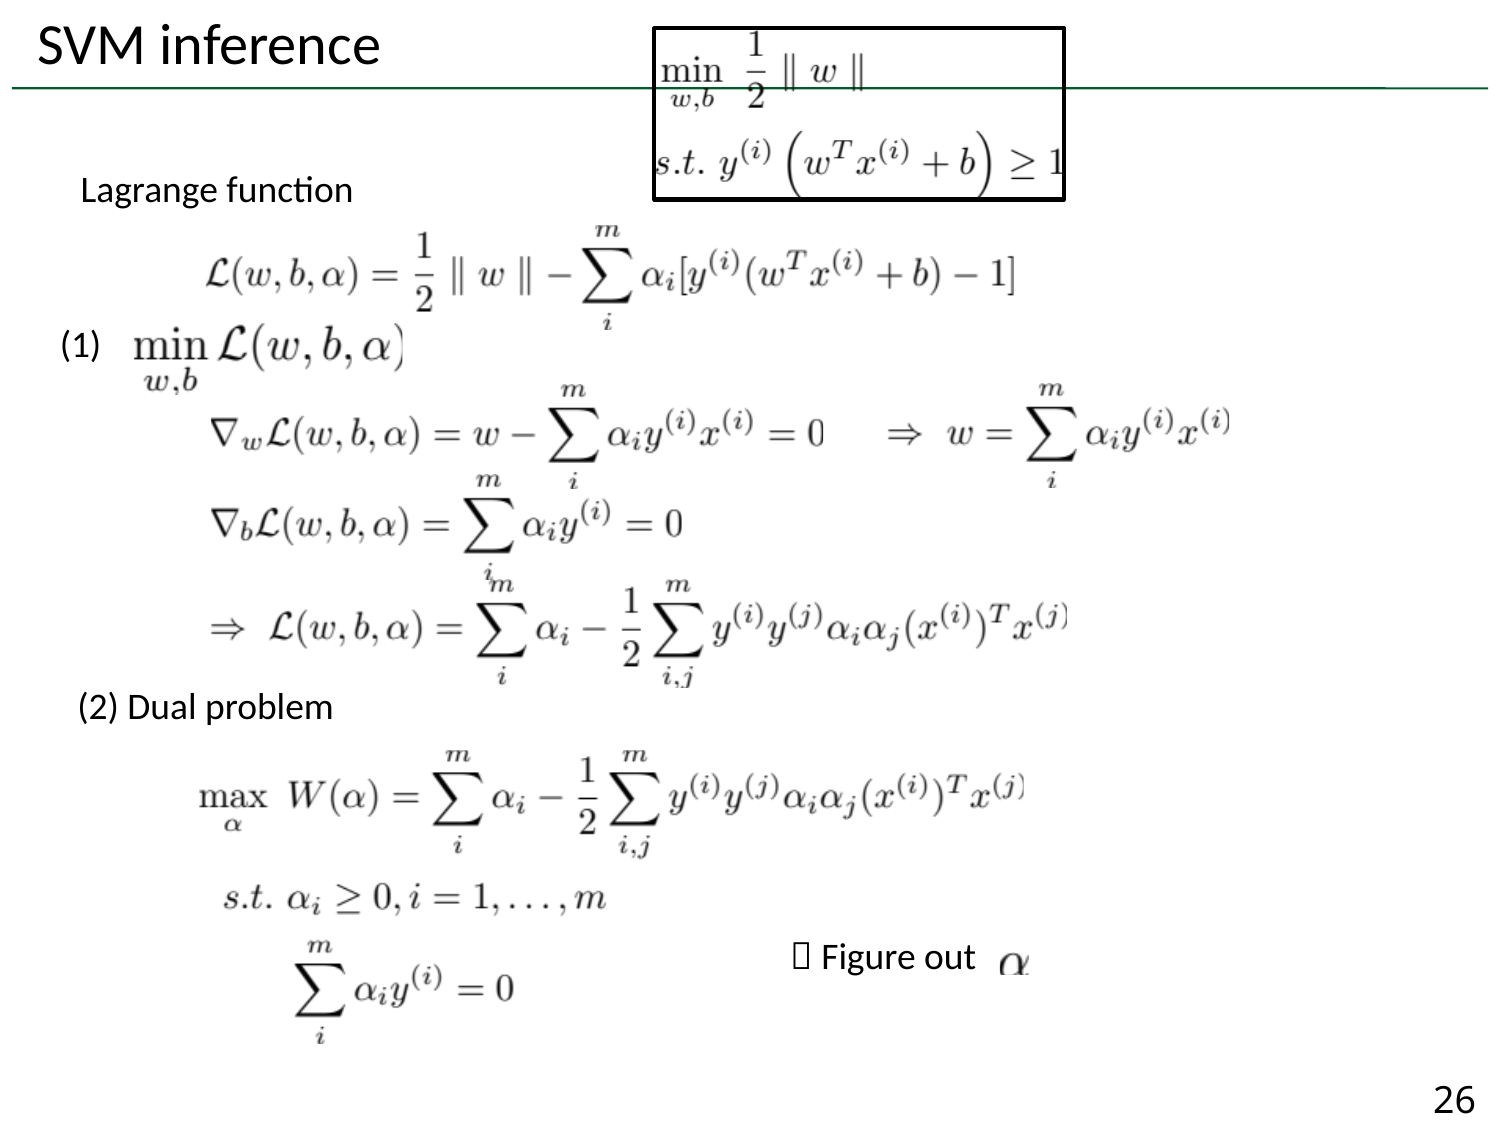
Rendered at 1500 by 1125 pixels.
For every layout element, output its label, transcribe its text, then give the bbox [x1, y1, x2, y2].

picture [198, 749, 1030, 1044]
text_box Lagrange function [65, 157, 369, 218]
picture [656, 30, 1063, 198]
picture [887, 383, 1230, 488]
picture [133, 224, 1068, 688]
text_box (2) Dual problem [62, 674, 350, 735]
slide_number 26 [1376, 1092, 1477, 1111]
text_box (1) [44, 312, 133, 373]
title SVM inference [37, 0, 1488, 76]
